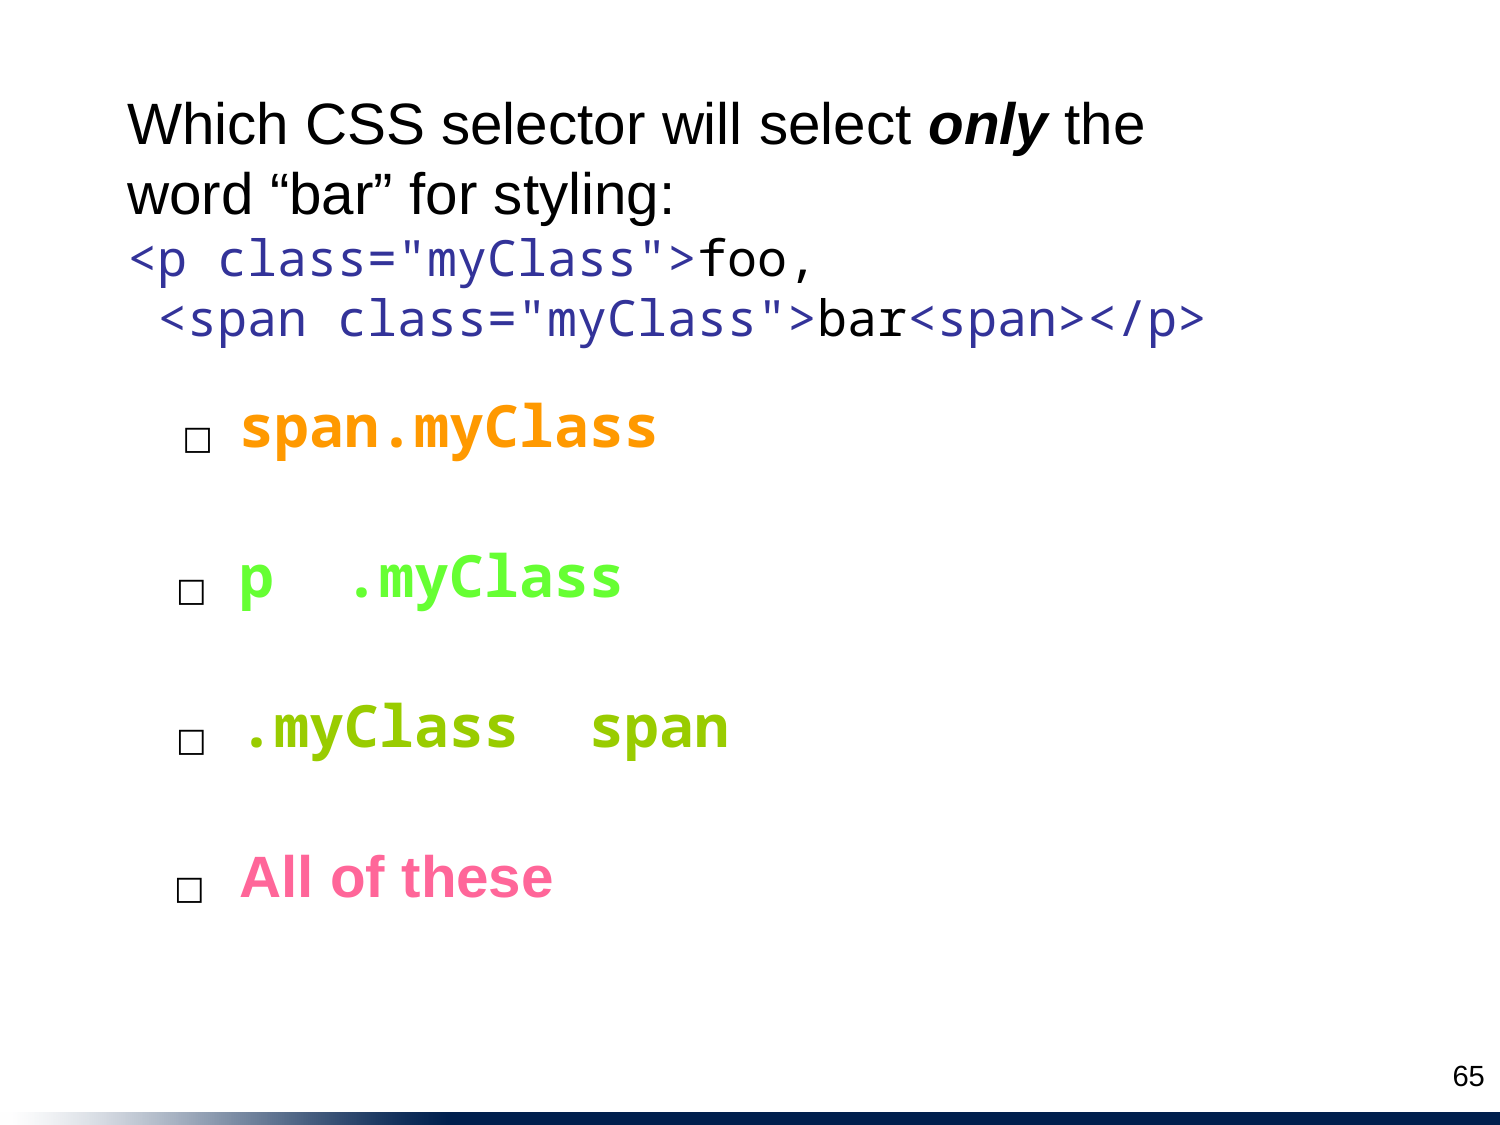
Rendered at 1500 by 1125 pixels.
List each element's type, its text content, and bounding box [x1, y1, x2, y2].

picture [0, 1112, 1149, 1125]
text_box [157, 381, 1326, 472]
text_box All of these [225, 831, 1325, 917]
text_box p .myClass [225, 531, 1325, 617]
slide_number 65 [1149, 1049, 1500, 1125]
text_box ☐ [161, 698, 222, 774]
text_box .myClass span [225, 681, 1325, 767]
text_box ☐ [161, 548, 222, 624]
text_box ☐ [159, 845, 220, 921]
text_box Which CSS selector will select only the word “bar” for styling: <p class="myClass">foo, <span class="myClass">bar<span></p> [112, 79, 1288, 354]
